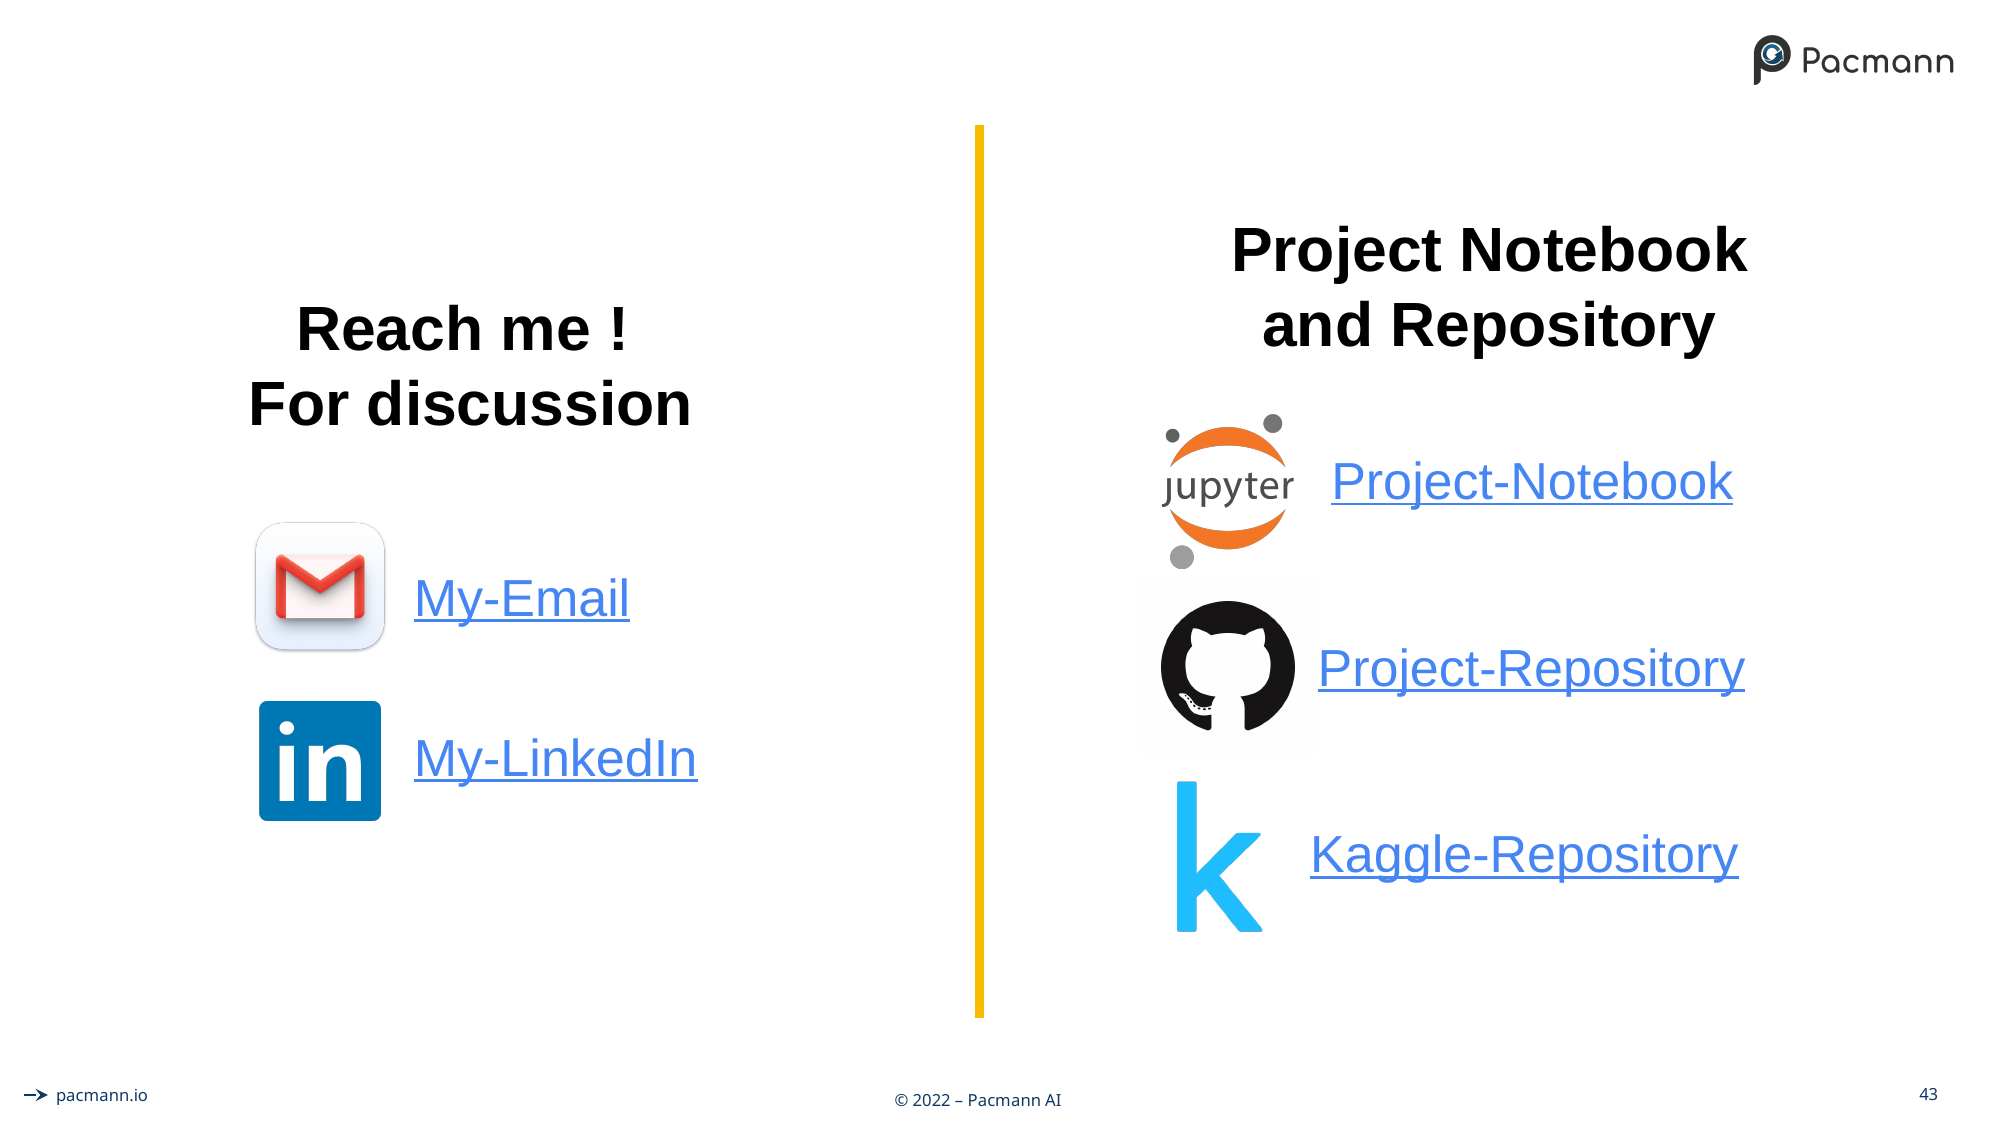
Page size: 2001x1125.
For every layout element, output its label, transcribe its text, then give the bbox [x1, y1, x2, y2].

picture [1725, 22, 1984, 98]
text_box Project Notebook and Repository [1206, 201, 1773, 366]
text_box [240, 507, 763, 825]
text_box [1135, 412, 1799, 941]
text_box Reach me ! For discussion [219, 280, 723, 446]
